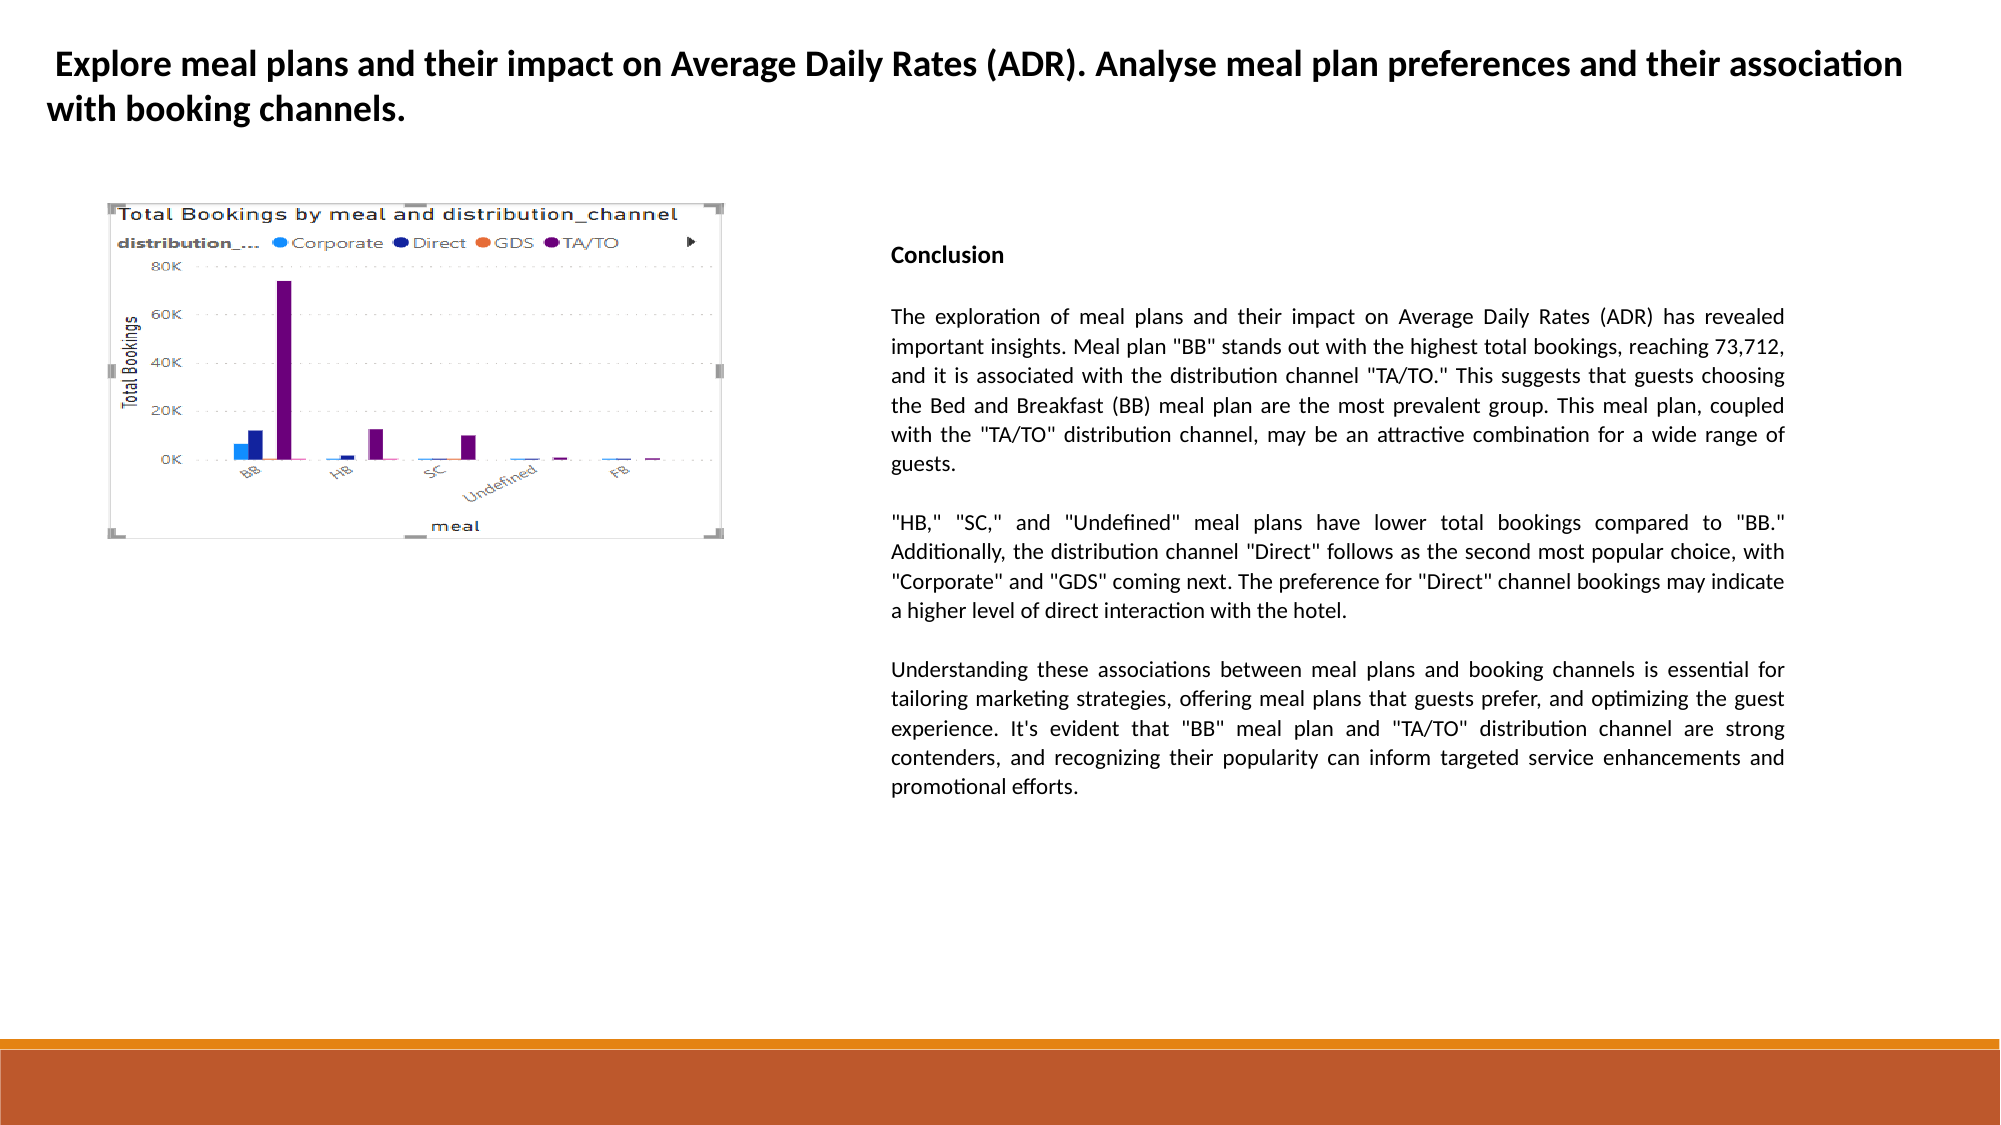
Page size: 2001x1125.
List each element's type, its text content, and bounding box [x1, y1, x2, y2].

text_box Explore meal plans and their impact on Average Daily Rates (ADR). Analyse meal plan preferences and their association with booking channels. [31, 31, 1959, 227]
text_box Conclusion The exploration of meal plans and their impact on Average Daily Rates (ADR) has revealed important insights. Meal plan "BB" stands out with the highest total bookings, reaching 73,712, and it is associated with the distribution channel "TA/TO." This suggests that guests choosing the Bed and Breakfast (BB) meal plan are the most prevalent group. This meal plan, coupled with the "TA/TO" distribution channel, may be an attractive combination for a wide range of guests. "HB," "SC," and "Undefined" meal plans have lower total bookings compared to "BB." Additionally, the distribution channel "Direct" follows as the second most popular choice, with "Corporate" and "GDS" coming next. The preference for "Direct" channel bookings may indicate a higher level of direct interaction with the hotel. Understanding these associations between meal plans and booking channels is essential for tailoring marketing strategies, offering meal plans that guests prefer, and optimizing the guest experience. It's evident that "BB" meal plan and "TA/TO" distribution channel are strong contenders, and recognizing their popularity can inform targeted service enhancements and promotional efforts. [801, 228, 1802, 807]
picture [107, 202, 726, 539]
